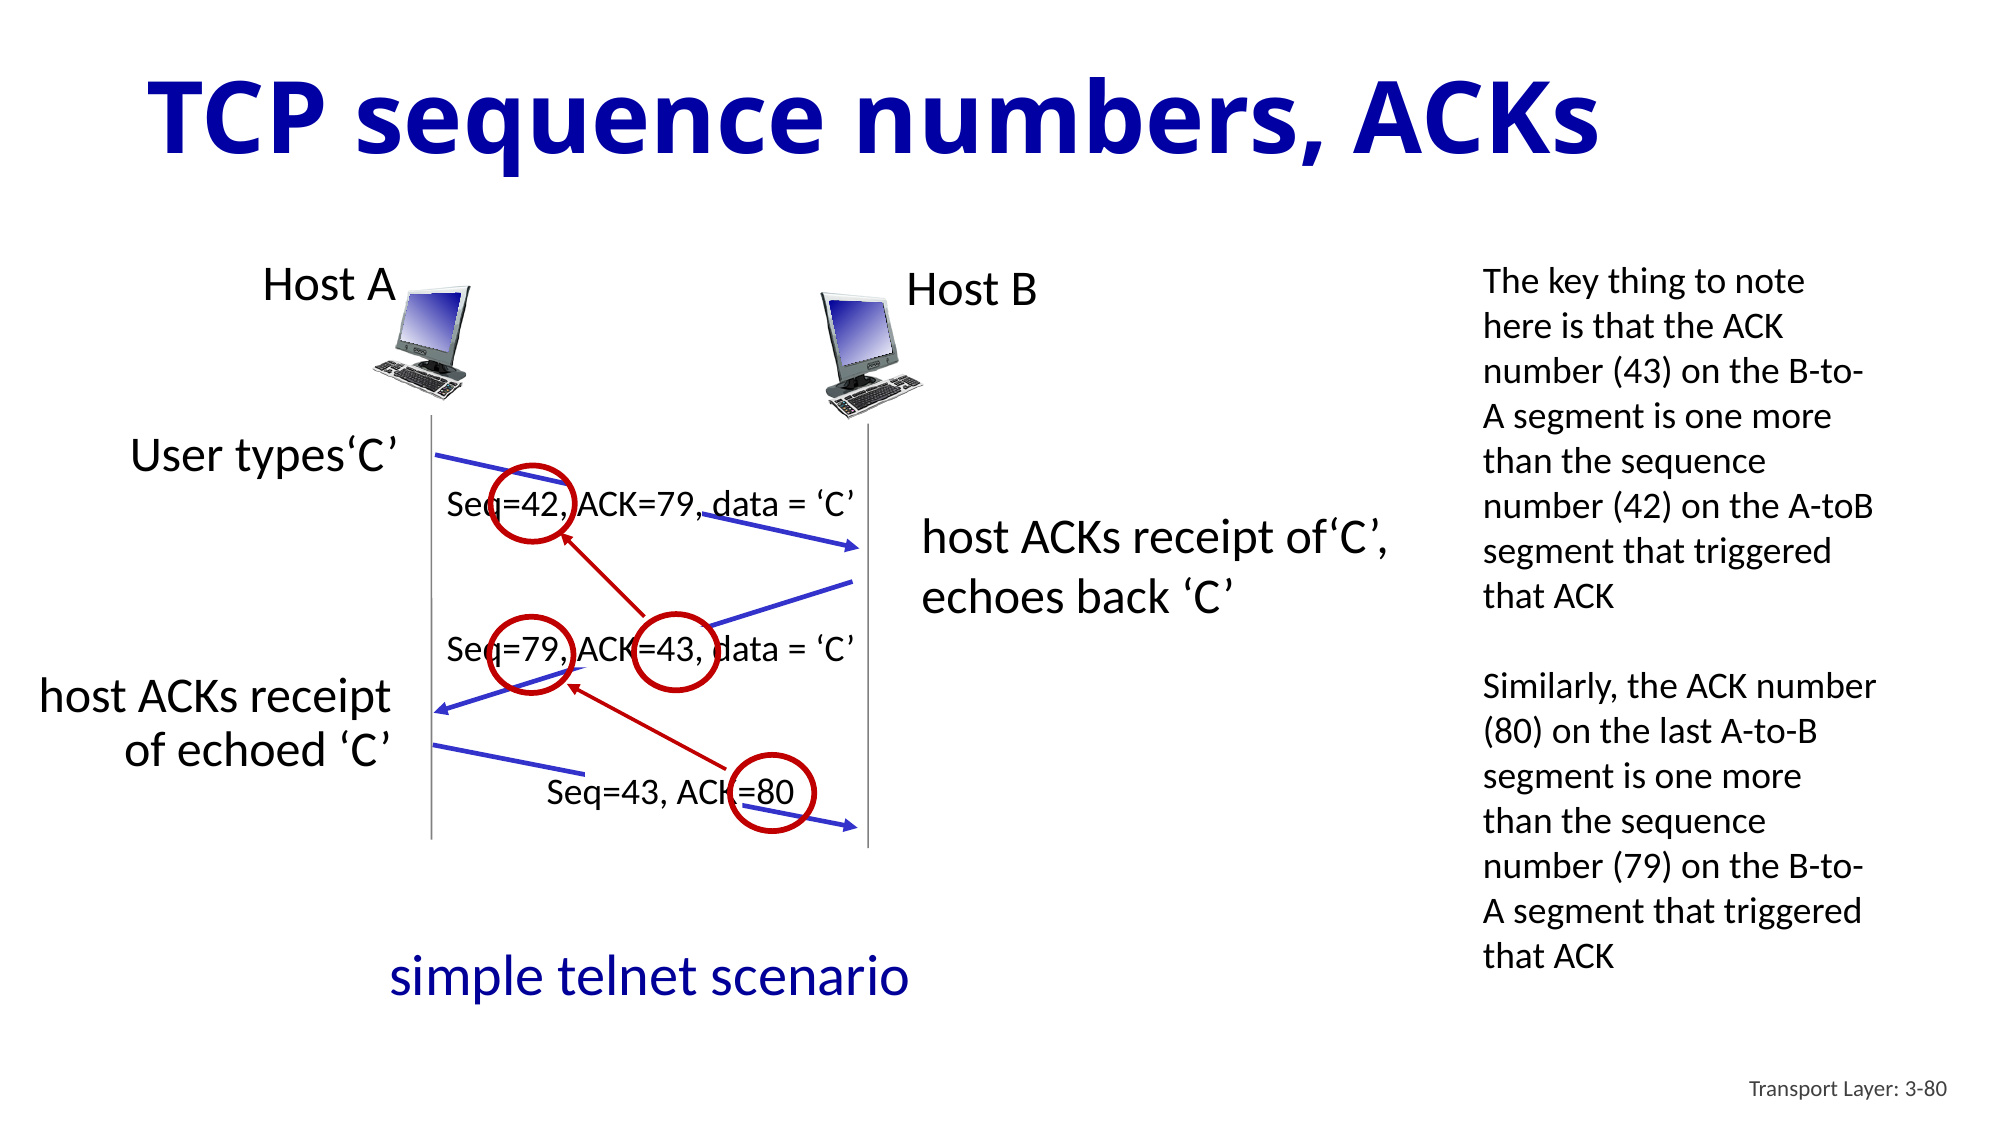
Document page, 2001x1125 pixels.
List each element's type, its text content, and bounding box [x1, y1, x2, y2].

slide_number Transport Layer: 3-80 [1512, 1056, 1963, 1117]
text_box The key thing to note here is that the ACK number (43) on the B-to-A segment is one more than the sequence number (42) on the A-toB segment that triggered that ACK Similarly, the ACK number (80) on the last A-to-B segment is one more than the sequence number (79) on the B-to-A segment that triggered that ACK [1468, 248, 1895, 1074]
title TCP sequence numbers, ACKs [131, 47, 2000, 195]
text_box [0, 242, 1430, 1016]
